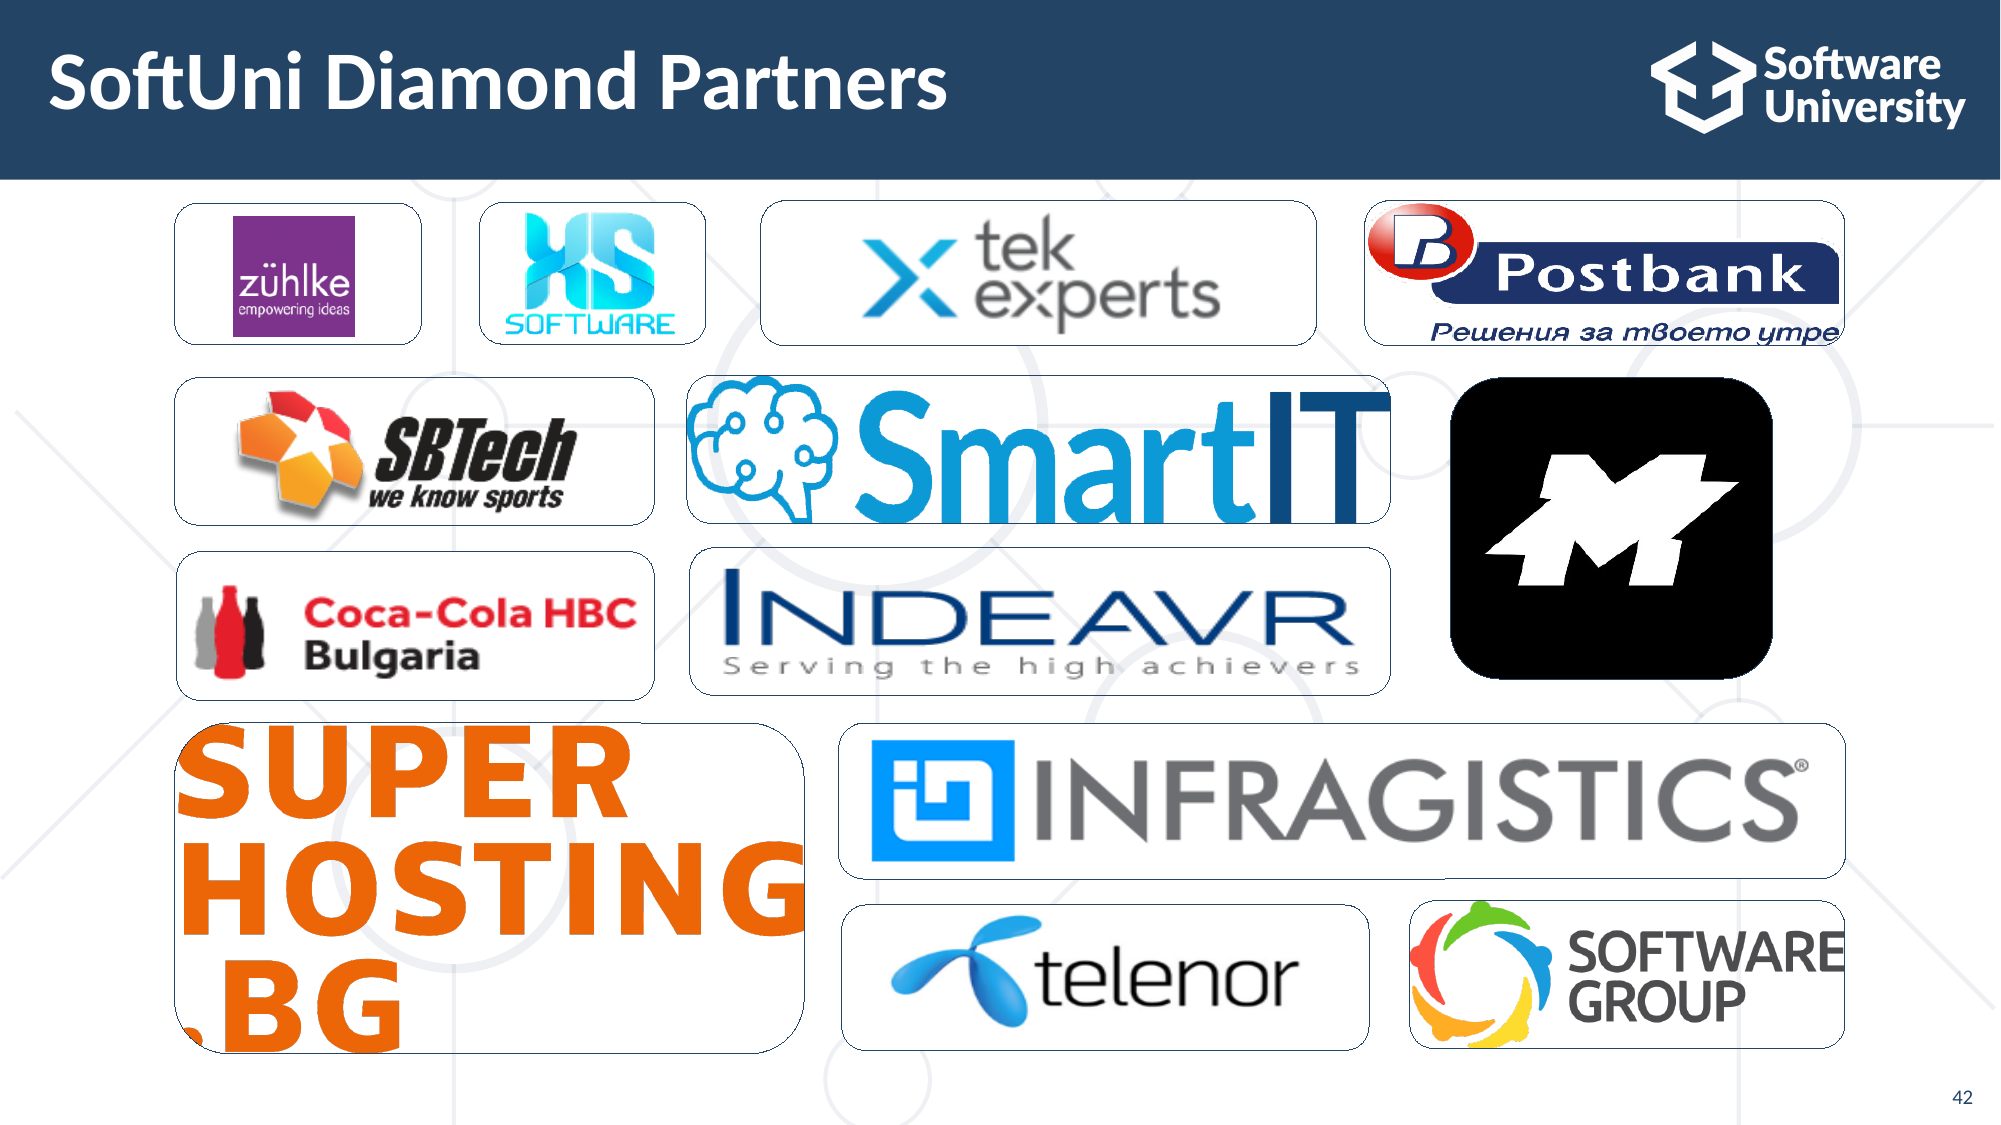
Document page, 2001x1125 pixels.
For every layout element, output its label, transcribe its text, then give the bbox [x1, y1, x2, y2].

picture [174, 202, 422, 346]
title SoftUni Diamond Partners [31, 16, 1625, 162]
picture [689, 547, 1391, 696]
picture [800, 451, 809, 462]
picture [174, 722, 805, 1055]
picture [1009, 446, 1036, 524]
picture [1364, 200, 1846, 346]
picture [1083, 484, 1112, 508]
picture [1651, 41, 1966, 134]
picture [686, 435, 792, 524]
picture [174, 377, 655, 526]
picture [1450, 377, 1774, 680]
picture [731, 418, 740, 428]
picture [770, 417, 778, 428]
picture [838, 722, 1847, 880]
picture [841, 904, 1370, 1051]
picture [1099, 513, 1119, 524]
picture [760, 200, 1317, 346]
picture [695, 386, 832, 517]
picture [176, 551, 655, 701]
picture [741, 465, 751, 475]
picture [962, 446, 989, 524]
picture [686, 374, 1391, 524]
slide_number 42 [1927, 1067, 1989, 1117]
picture [1409, 900, 1846, 1049]
picture [479, 202, 707, 345]
